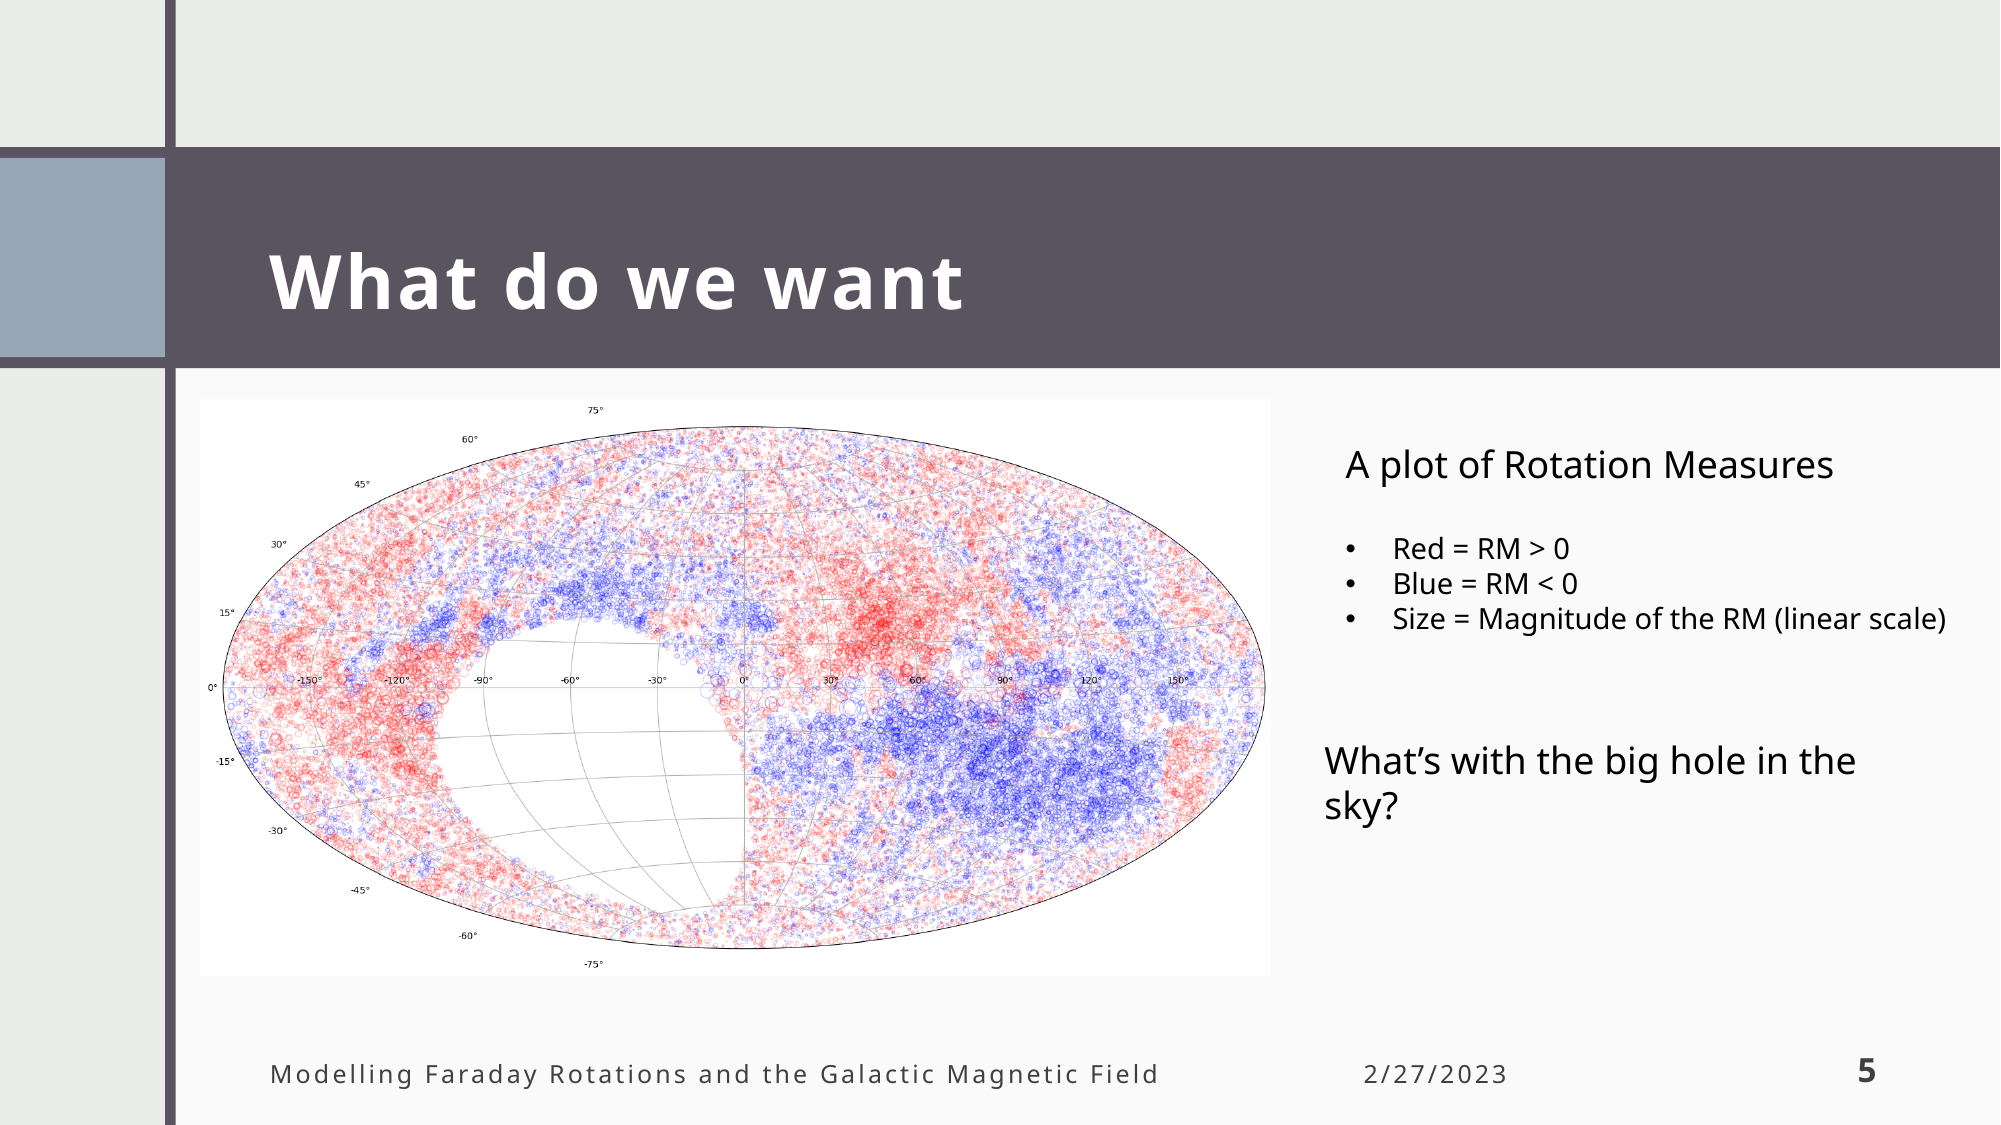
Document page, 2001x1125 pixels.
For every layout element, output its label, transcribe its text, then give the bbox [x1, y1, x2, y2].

title What do we want [251, 171, 1895, 341]
footer Modelling Faraday Rotations and the Galactic Magnetic Field [251, 1035, 1257, 1110]
text_box A plot of Rotation Measures Red = RM > 0 Blue = RM < 0 Size = Magnitude of the RM (linear scale) [1330, 433, 1962, 643]
text_box What’s with the big hole in the sky? [1309, 729, 1921, 835]
slide_number 5 [1733, 1035, 1895, 1110]
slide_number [1345, 1035, 1698, 1110]
picture [200, 399, 1271, 976]
